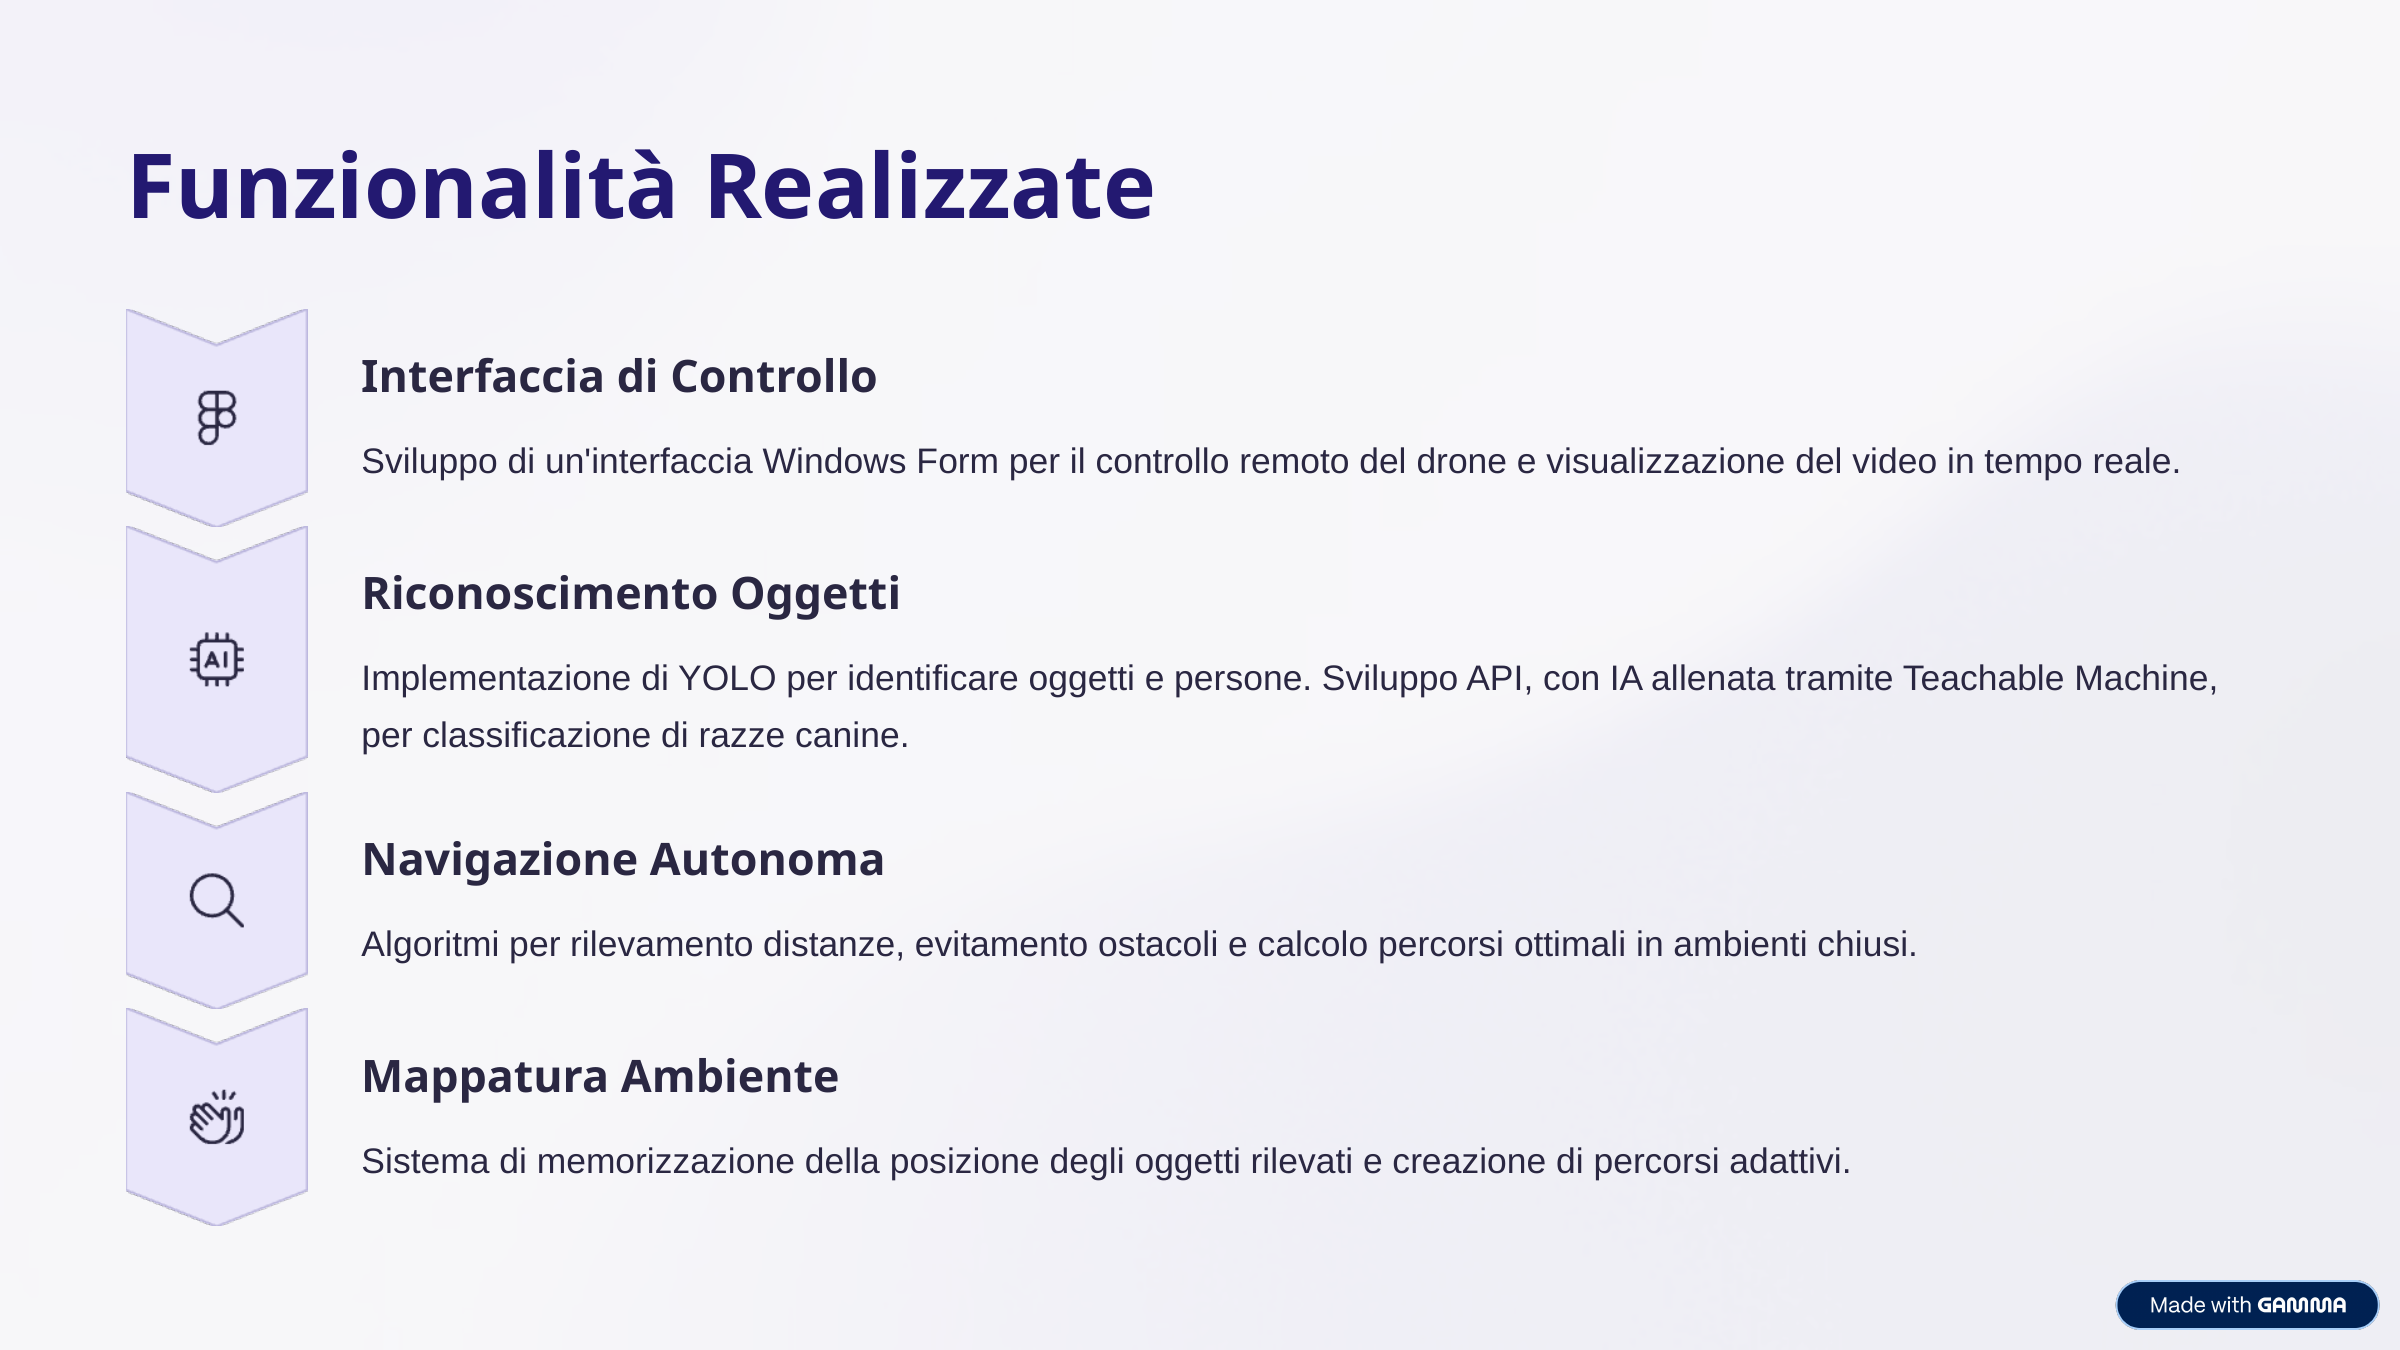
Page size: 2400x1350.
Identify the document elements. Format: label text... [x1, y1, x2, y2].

text_box Algoritmi per rilevamento distanze, evitamento ostacoli e calcolo percorsi ottimali in ambienti chiusi. [361, 906, 2274, 965]
picture [126, 309, 308, 1226]
text_box Interfaccia di Controllo [361, 345, 850, 402]
text_box Sistema di memorizzazione della posizione degli oggetti rilevati e creazione di percorsi adattivi. [361, 1123, 2274, 1182]
text_box Mappatura Ambiente [361, 1045, 814, 1102]
picture [2106, 1271, 2389, 1339]
text_box Navigazione Autonoma [361, 828, 855, 885]
text_box Riconoscimento Oggetti [361, 562, 868, 619]
text_box Implementazione di YOLO per identificare oggetti e persone. Sviluppo API, con IA allenata tramite Teachable Machine, per classificazione di razze canine. [361, 640, 2274, 756]
text_box Sviluppo di un'interfaccia Windows Form per il controllo remoto del drone e visualizzazione del video in tempo reale. [361, 423, 2274, 482]
text_box Funzionalità Realizzate [126, 124, 1111, 237]
